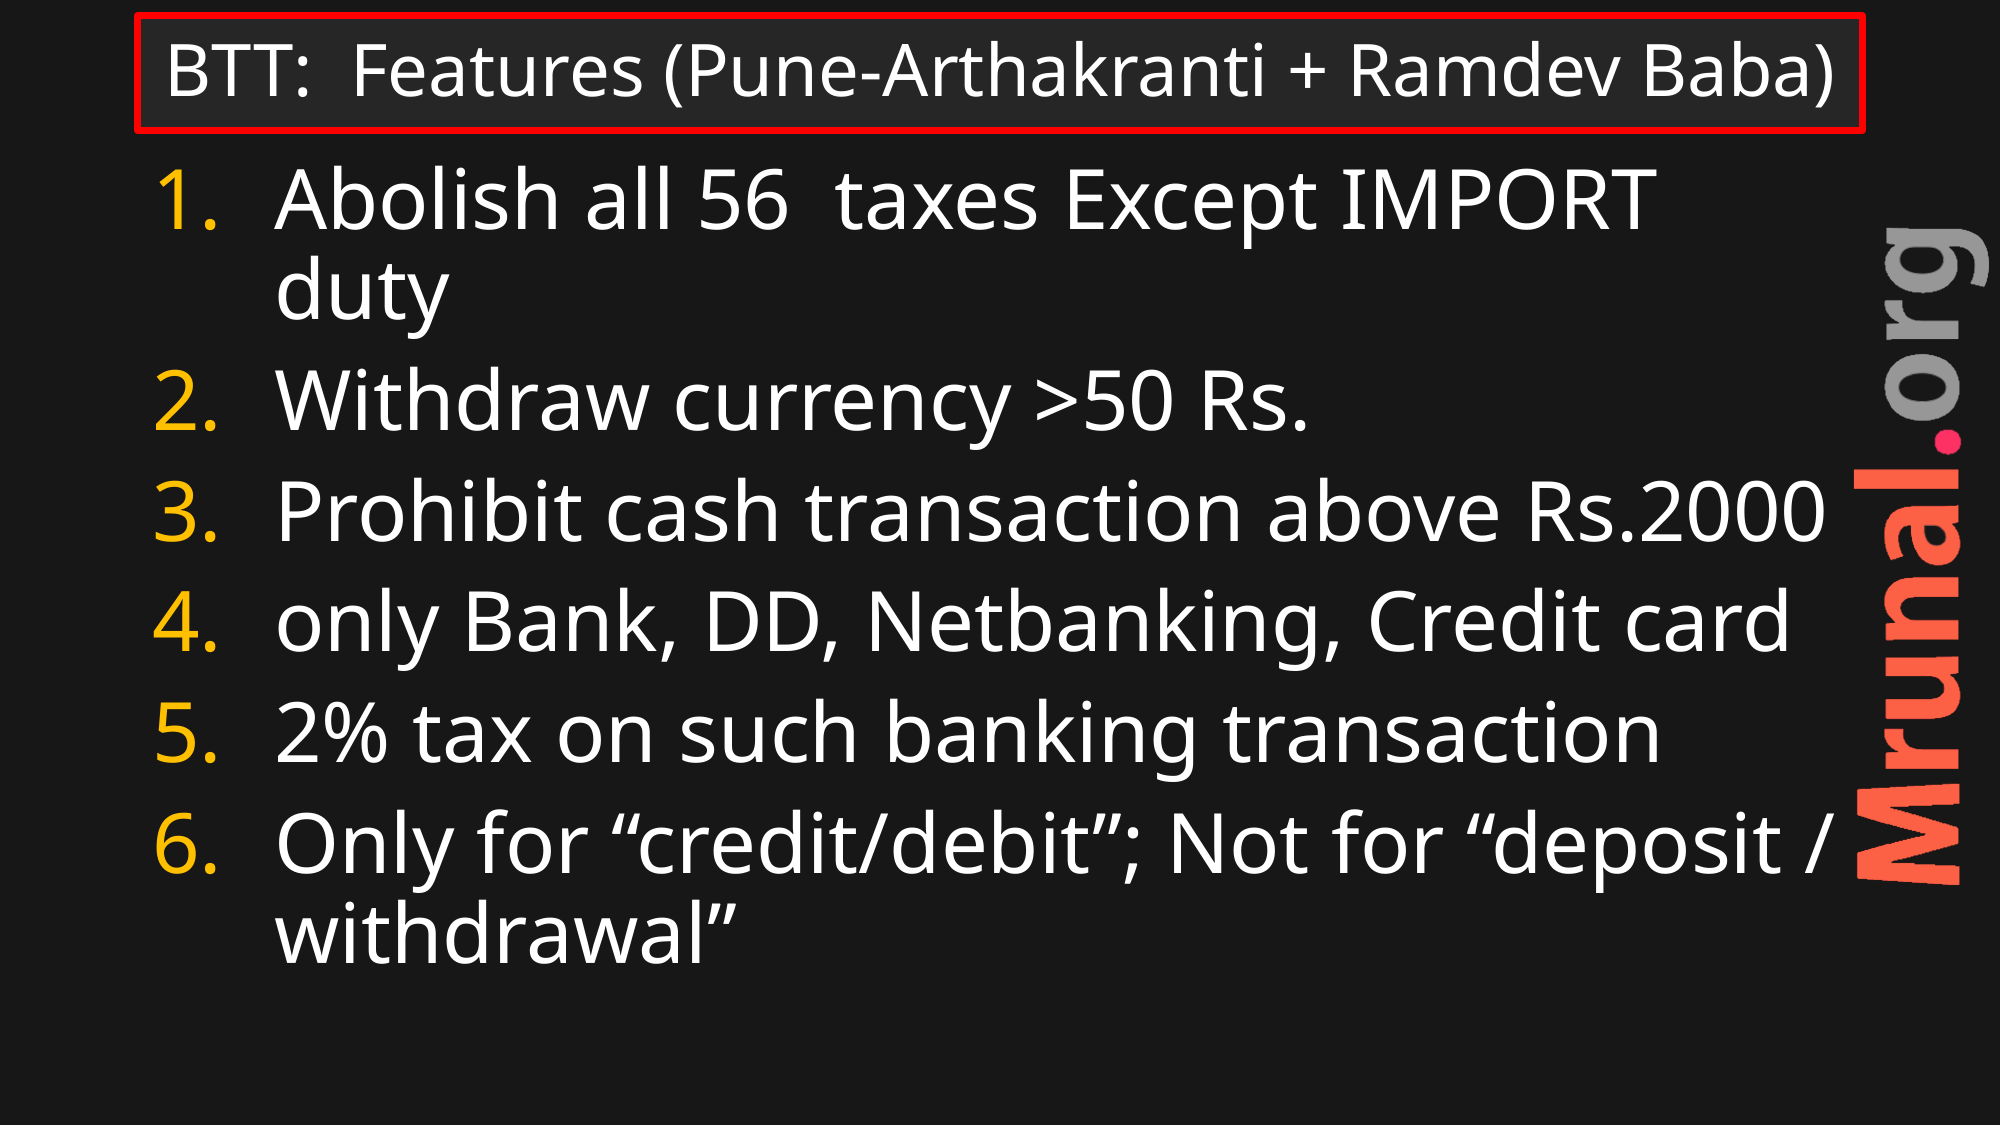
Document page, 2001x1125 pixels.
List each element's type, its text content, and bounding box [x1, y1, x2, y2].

list Abolish all 56 taxes Except IMPORT duty Withdraw currency >50 Rs. Prohibit cash transaction above Rs.2000 only Bank, DD, Netbanking, Credit card 2% tax on such banking transaction Only for “credit/debit”; Not for “deposit / withdrawal” [137, 149, 1863, 1014]
title BTT: Features (Pune-Arthakranti + Ramdev Baba) [134, 12, 1866, 134]
picture [1863, 223, 2000, 894]
